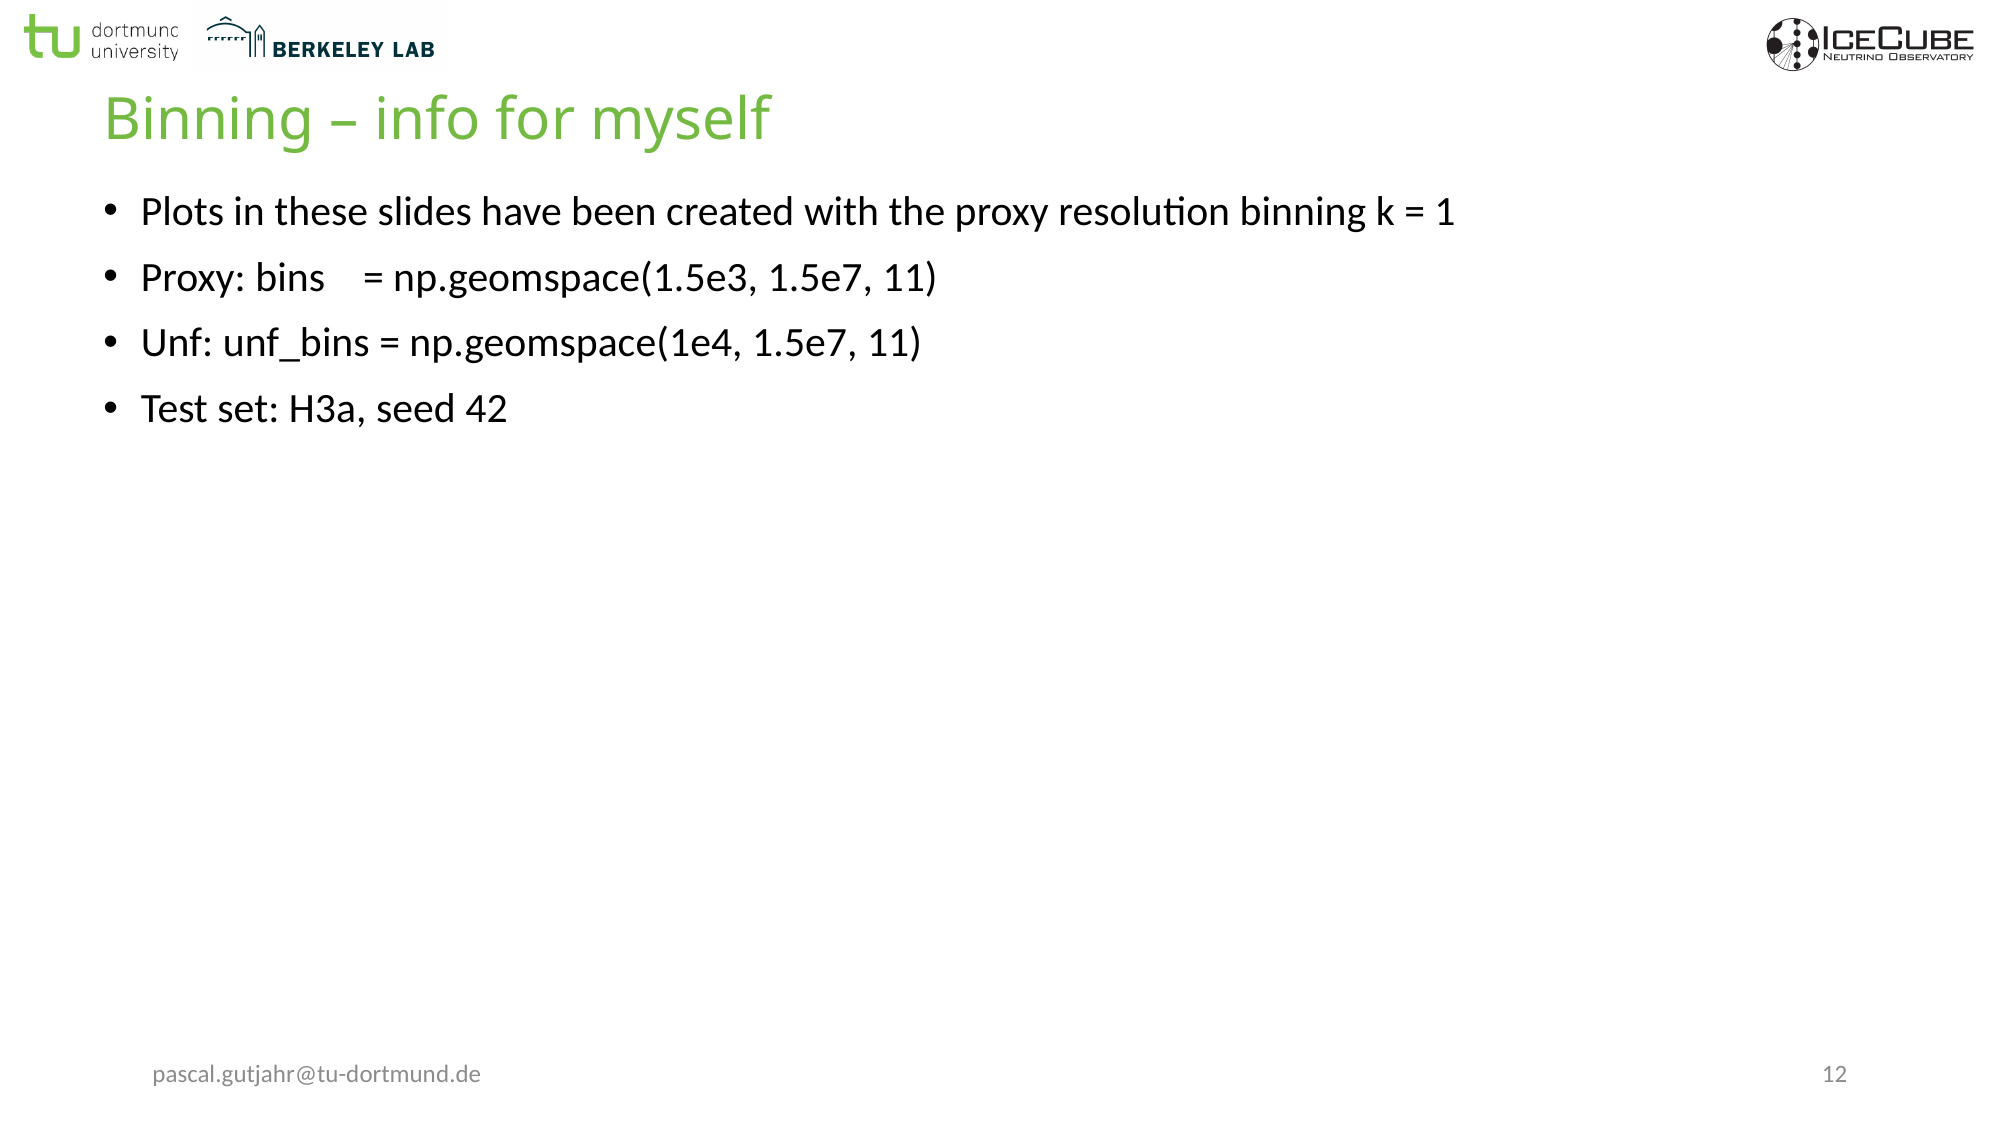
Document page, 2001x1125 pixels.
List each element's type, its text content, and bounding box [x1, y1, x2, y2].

picture [192, 1, 449, 59]
title Binning – info for myself [88, 59, 1977, 181]
list Plots in these slides have been created with the proxy resolution binning k = 1 Proxy: bins = np.geomspace(1.5e3, 1.5e7, 11) Unf: unf_bins = np.geomspace(1e4, 1.5e7, 11) Test set: H3a, seed 42 [88, 181, 1977, 1014]
slide_number 12 [1412, 1042, 1863, 1103]
slide_number pascal.gutjahr@tu-dortmund.de [137, 1042, 588, 1103]
